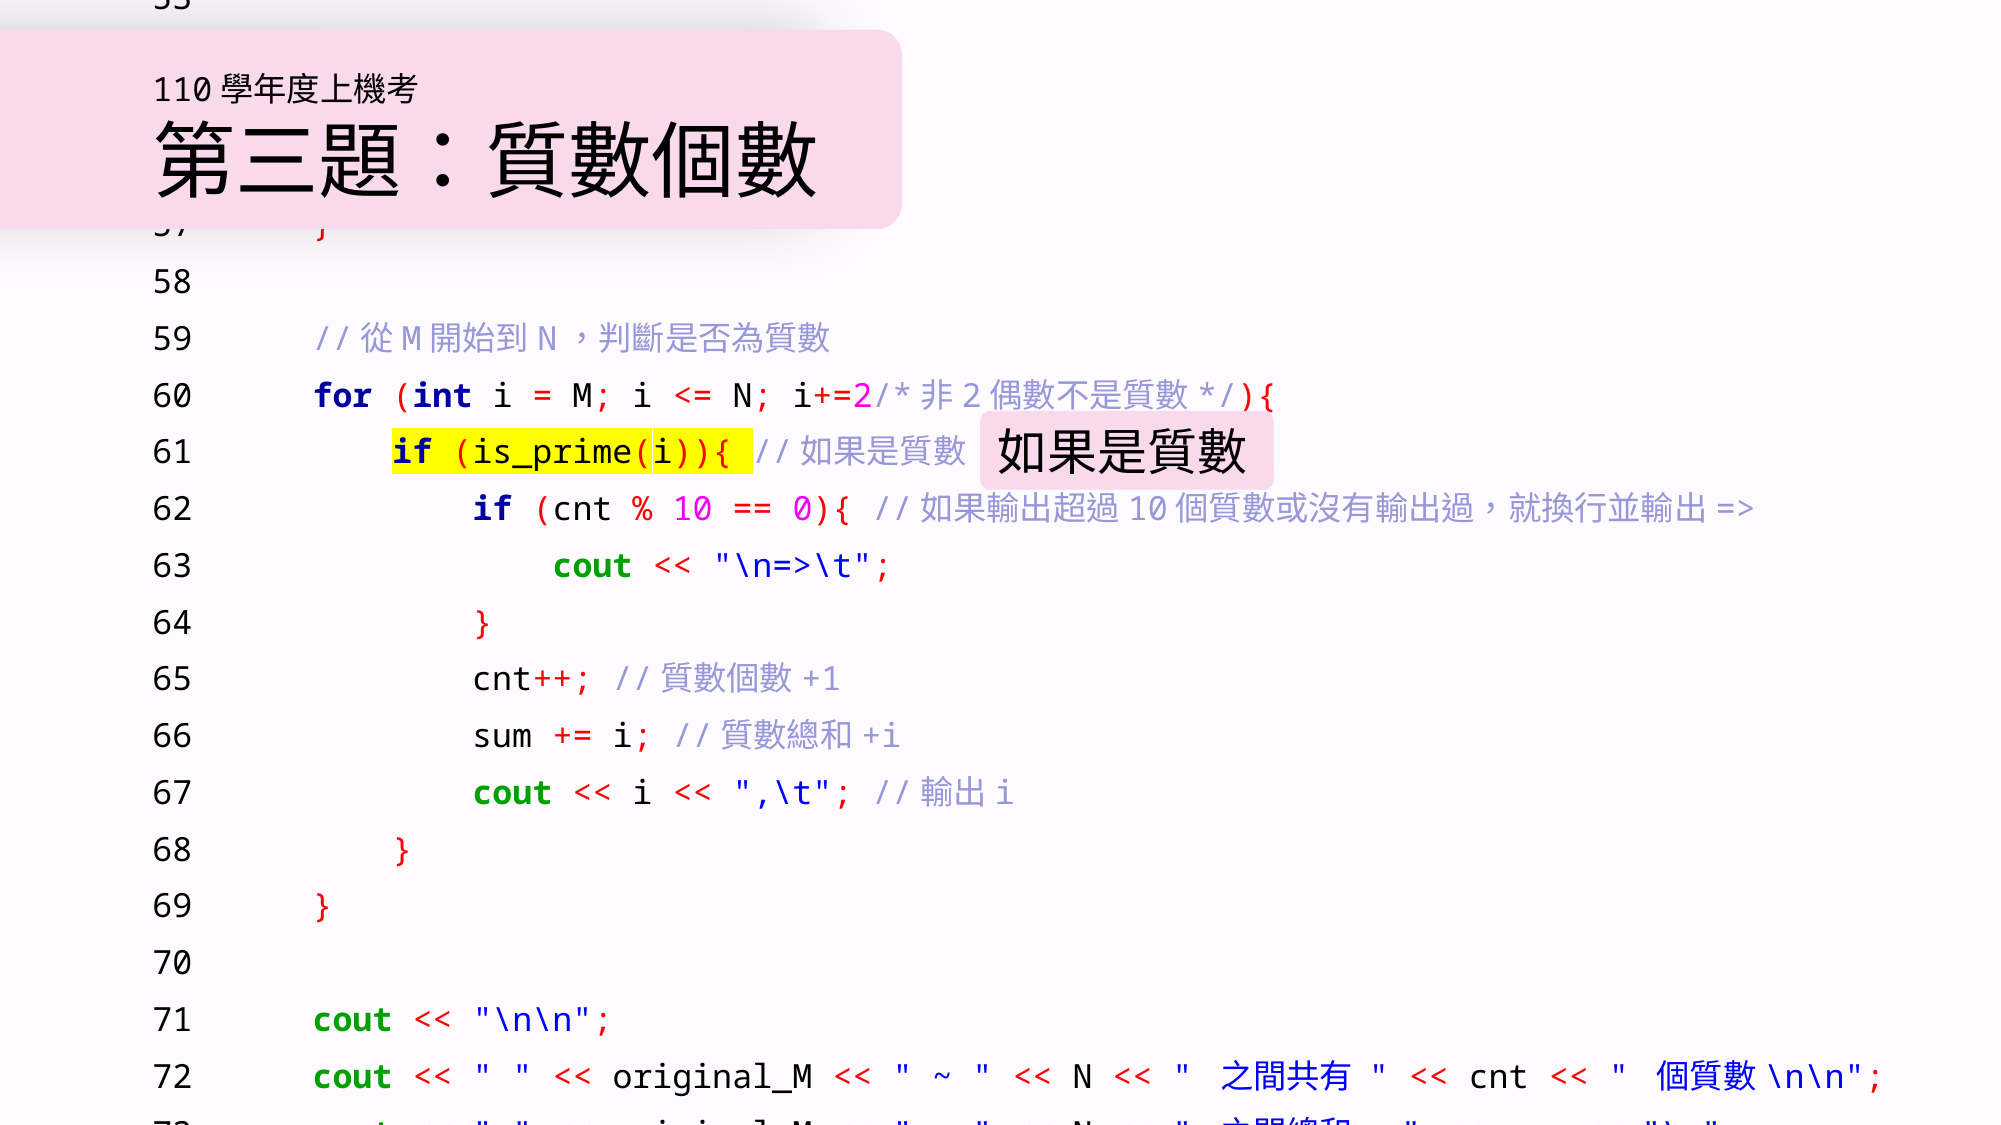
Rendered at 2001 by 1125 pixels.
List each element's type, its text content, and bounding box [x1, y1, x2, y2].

text_box [0, 28, 904, 231]
text_box 如果是質數 [979, 409, 1275, 491]
title 110學年度上機考 第三題：質數個數 [137, 59, 1863, 217]
list 1 #include <iostream> //輸入輸出的函式庫 2 #include <cmath> //算平方根的函式庫 3 using namespace std; 4 5 //判斷是否為質數的自訂函式 6 bool is_prime(int n){ 7 //2是質數 8 if (n == 2){ 9 return true; 10 } 11 //小於等於0的數、1、偶數不是質數 12 if (n <= 1 || n % 2 == 0){ 13 return false; 14 } 15 //讓n取餘 3~根號n 的奇數，判斷是否為其之倍數 16 for (int i = 3; i <= sqrt(n); i+=2){ 17 if (n % i == 0){ 18 return false; 19 } 20 } 21 return true; 22 } 23 24 int main() 25 { 26 int M, N, original_M, //original_M用來記錄未改變的M 27 cnt = 0, //計算範圍內共有多少質數 28 sum = 0; //計算質數的總和 29 30 cin >> M >> N; //讀入範圍 31 32 //確保M<N 33 if (N < M){ 34 //如果M>N，則M和N交換 35 int tmp = M; 36 M = N; 37 N = tmp; 38 } 39 40 //紀錄原來的M至origial_M 41 original_M = M; 42 43 //輸出 44 cout << original_M << " ~ " << N << " 之間是質數的有："; 45 46 //如果M<=2<=N，則M~N之間包含2 47 if (M <= 2 && 2 <= N){ 48 cout << "\n=>\t2,\t"; //輸出2 49 cnt++; //質數個數+1 50 sum += 2; //質數總和+2 51 M = 3; //使M=3 52 } 53 54 //使M不為偶數 55 if (M % 2 == 0){ //如果M為偶數 56 M++; //M+1 57 } 58 59 //從M開始到N，判斷是否為質數 60 for (int i = M; i <= N; i+=2/*非2偶數不是質數*/){ 61 if (is_prime(i)){ //如果是質數 62 if (cnt % 10 == 0){ //如果輸出超過10個質數或沒有輸出過，就換行並輸出=> 63 cout << "\n=>\t"; 64 } 65 cnt++; //質數個數+1 66 sum += i; //質數總和+i 67 cout << i << ",\t"; //輸出i 68 } 69 } 70 71 cout << "\n\n"; 72 cout << " " << original_M << " ~ " << N << " 之間共有 " << cnt << " 個質數\n\n"; 73 cout << " " << original_M << " ~ " << N << " 之間總和= " << sum << "\n"; 74 75 return 0; 76 } [137, 0, 1973, 685]
